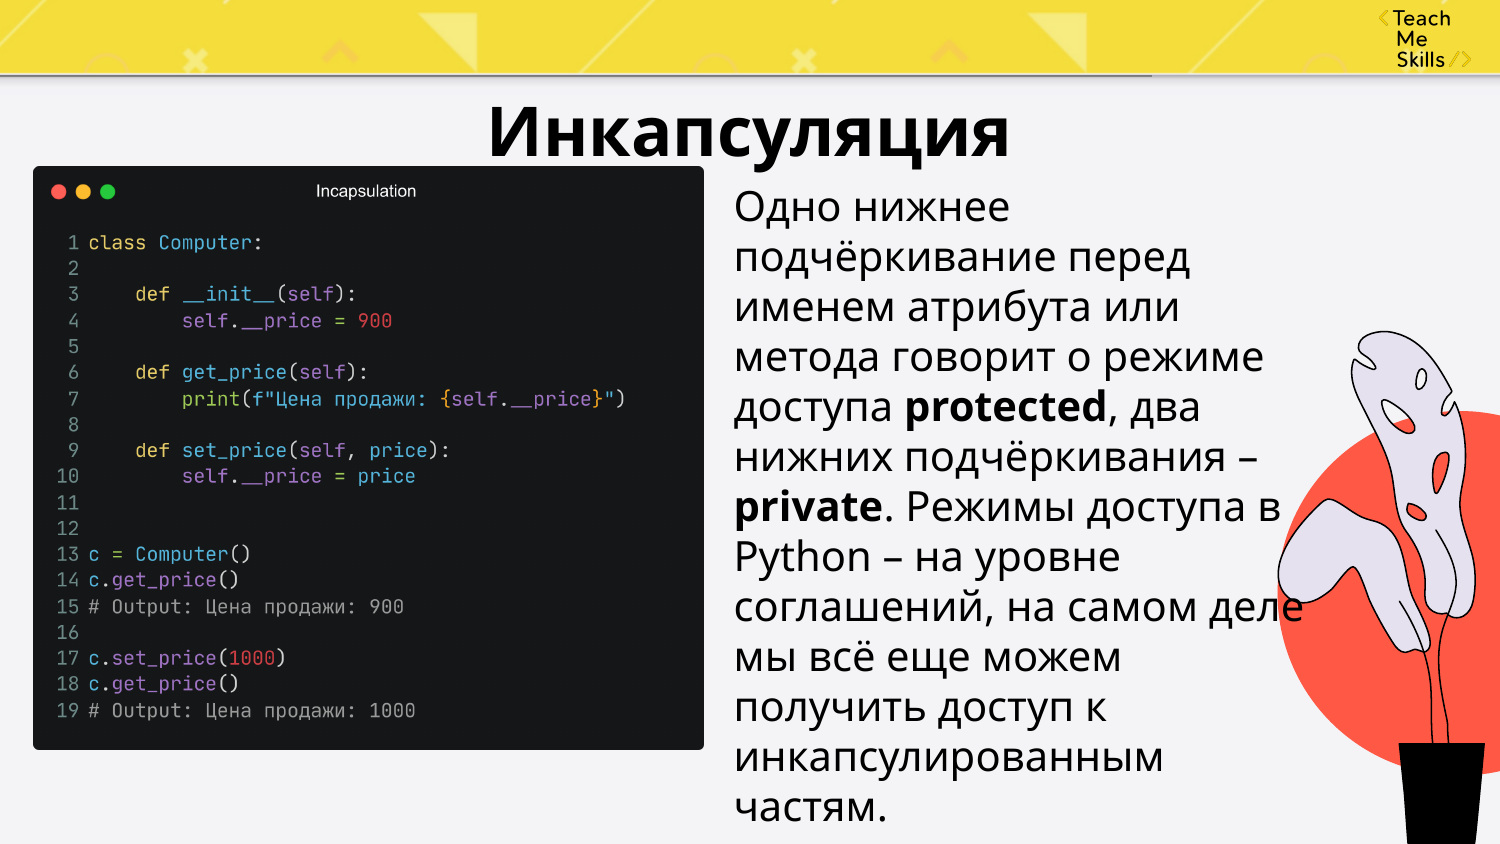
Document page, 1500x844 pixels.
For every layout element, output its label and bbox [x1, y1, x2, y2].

picture [0, 0, 1500, 844]
text_box [1277, 331, 1485, 844]
